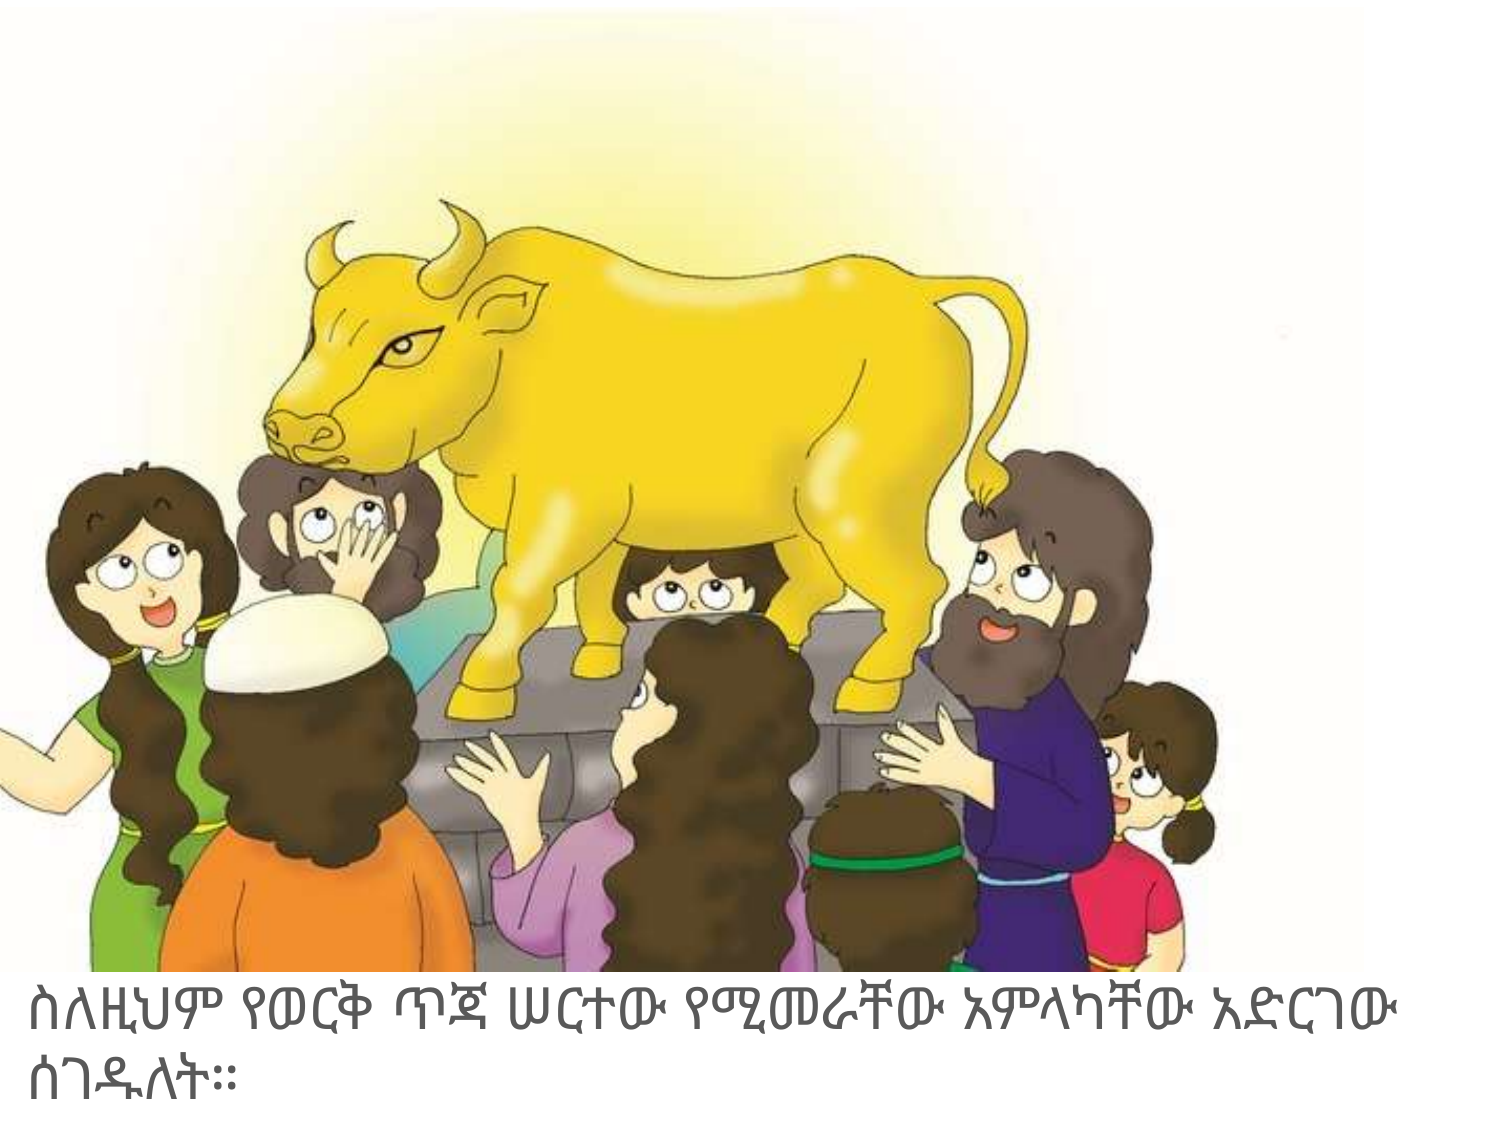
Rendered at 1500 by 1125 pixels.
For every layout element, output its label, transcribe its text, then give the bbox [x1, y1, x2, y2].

picture [0, 6, 1364, 972]
text_box ስለዚህም የወርቅ ጥጃ ሠርተው የሚመራቸው አምላካቸው አድርገው ሰገዱለት። [11, 964, 1483, 1119]
